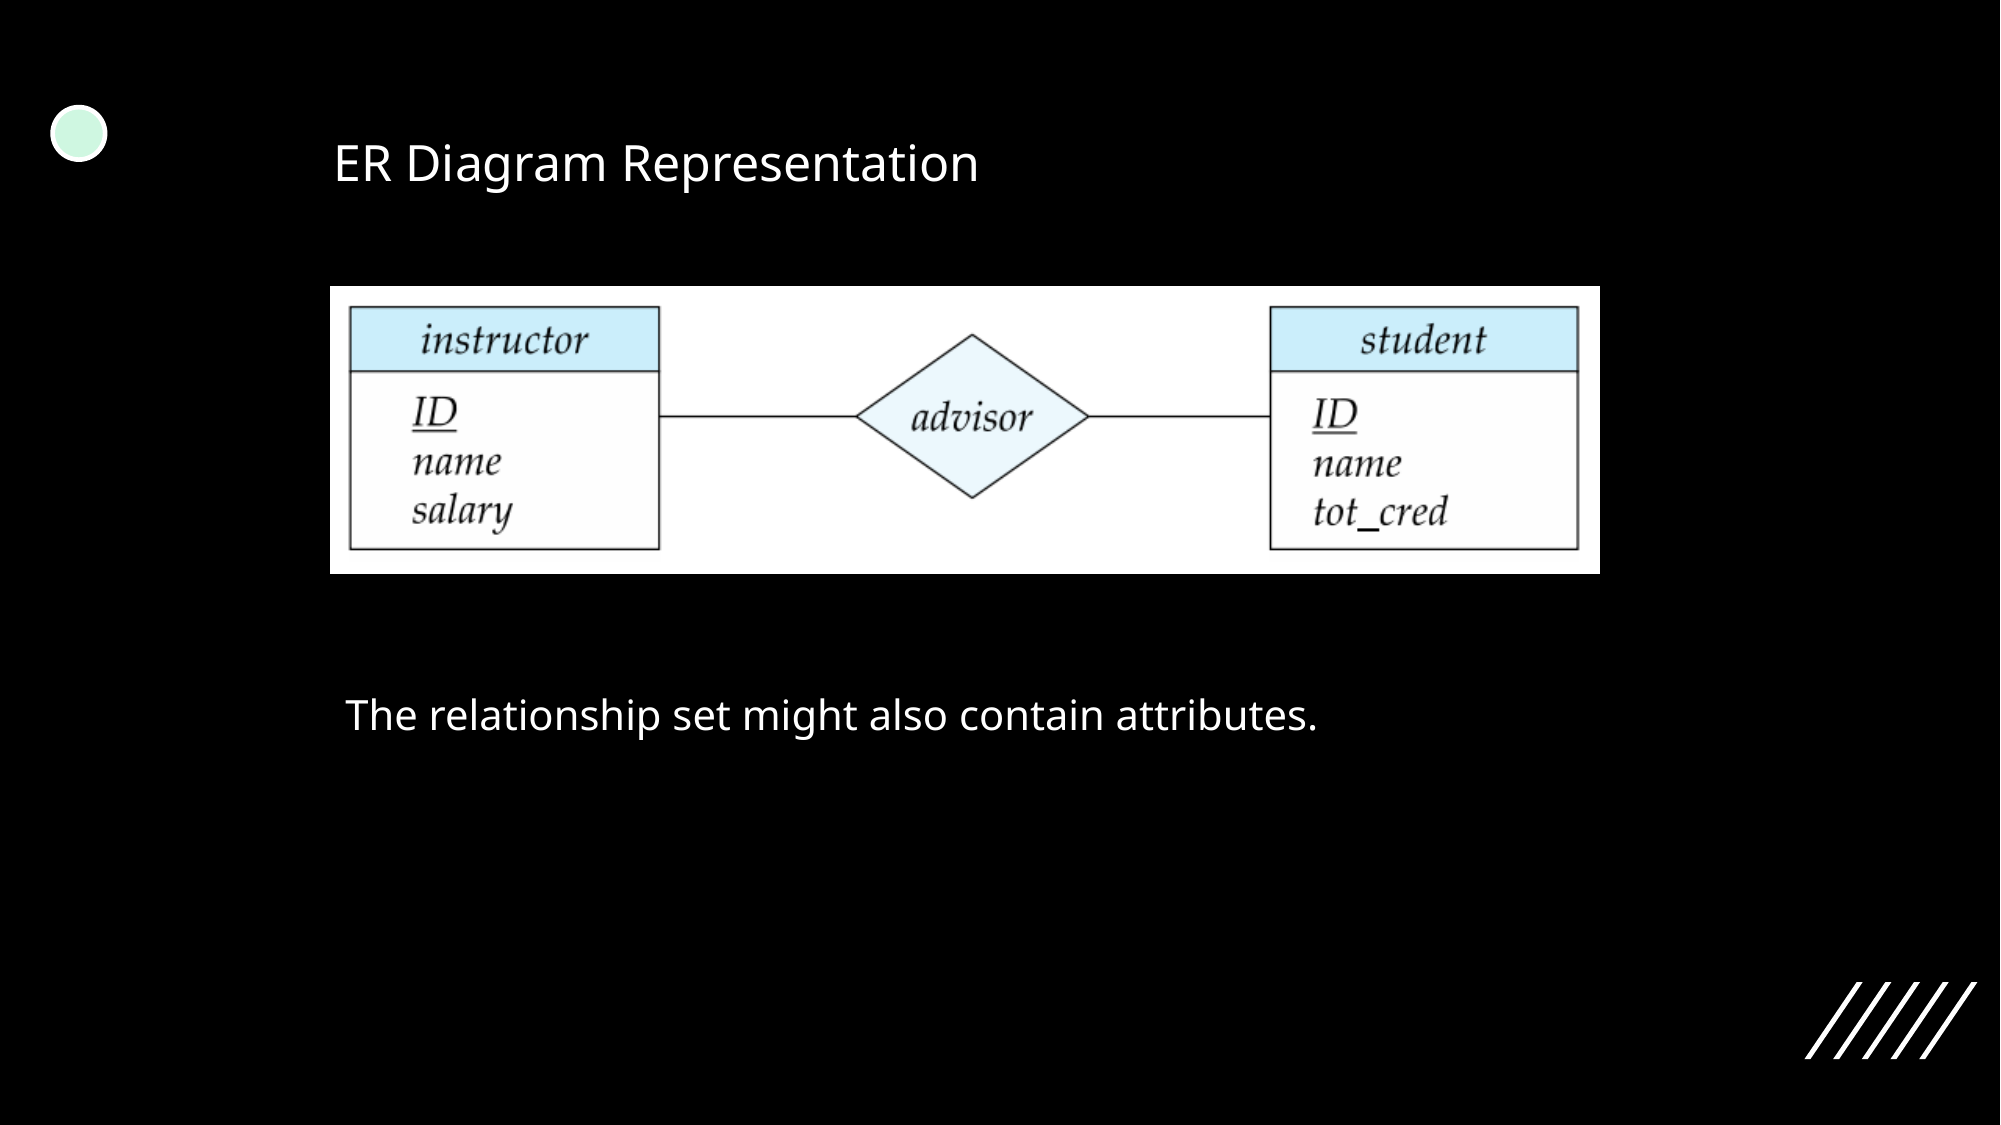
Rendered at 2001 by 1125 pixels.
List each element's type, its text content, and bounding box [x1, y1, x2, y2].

text_box ER Diagram Representation [318, 123, 1431, 199]
text_box The relationship set might also contain attributes. [330, 681, 1368, 747]
picture [330, 286, 1600, 574]
